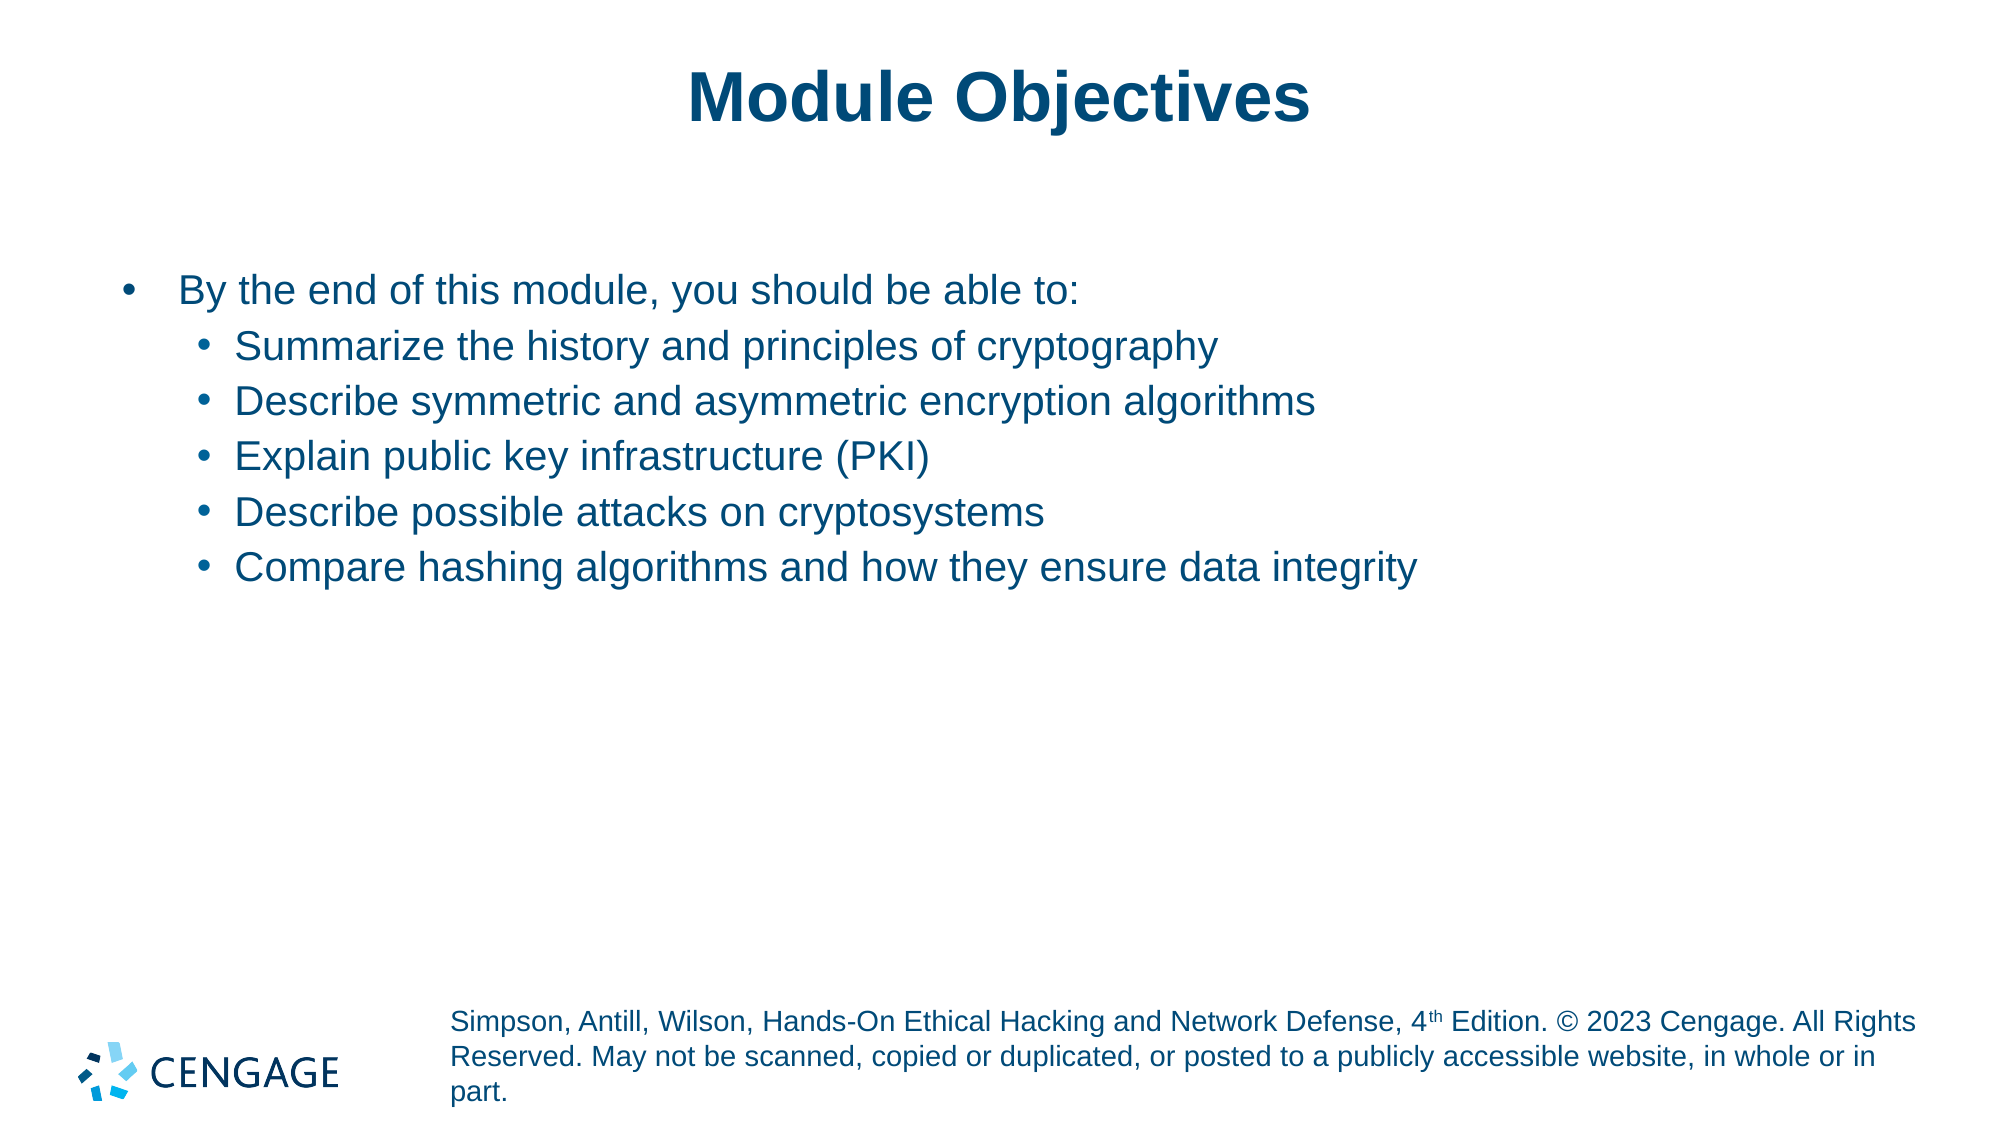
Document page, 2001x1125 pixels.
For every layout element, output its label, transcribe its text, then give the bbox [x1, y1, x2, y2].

picture [78, 1042, 338, 1101]
title Module Objectives [137, 59, 1863, 171]
list By the end of this module, you should be able to: Summarize the history and principles of cryptography Describe symmetric and asymmetric encryption algorithms Explain public key infrastructure (PKI) Describe possible attacks on cryptosystems Compare hashing algorithms and how they ensure data integrity [121, 268, 1880, 990]
